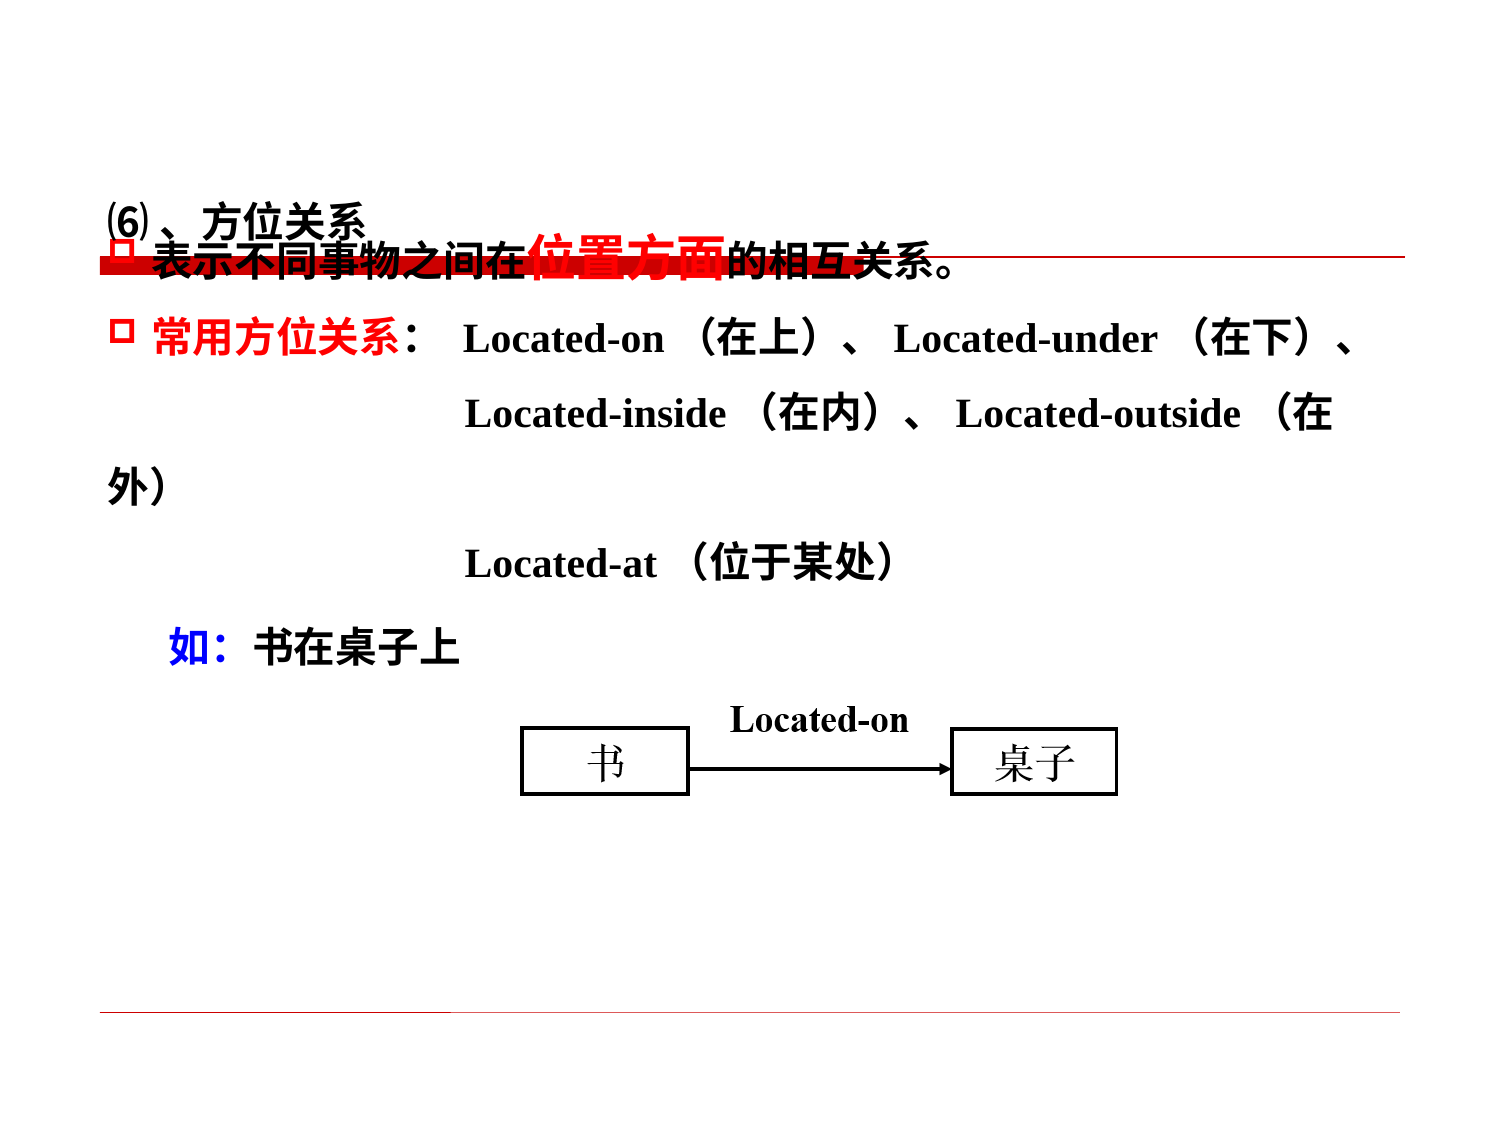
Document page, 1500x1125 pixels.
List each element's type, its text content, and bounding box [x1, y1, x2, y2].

title ⑹、方位关系 [107, 193, 372, 246]
text_box 表示不同事物之间在位置方面的相互关系。 常用方位关系： Located-on（在上）、Located-under（在下）、 Located-inside（在内）、Located-outside（在外） Located-at（位于某处） [107, 288, 1400, 587]
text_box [168, 613, 1119, 811]
